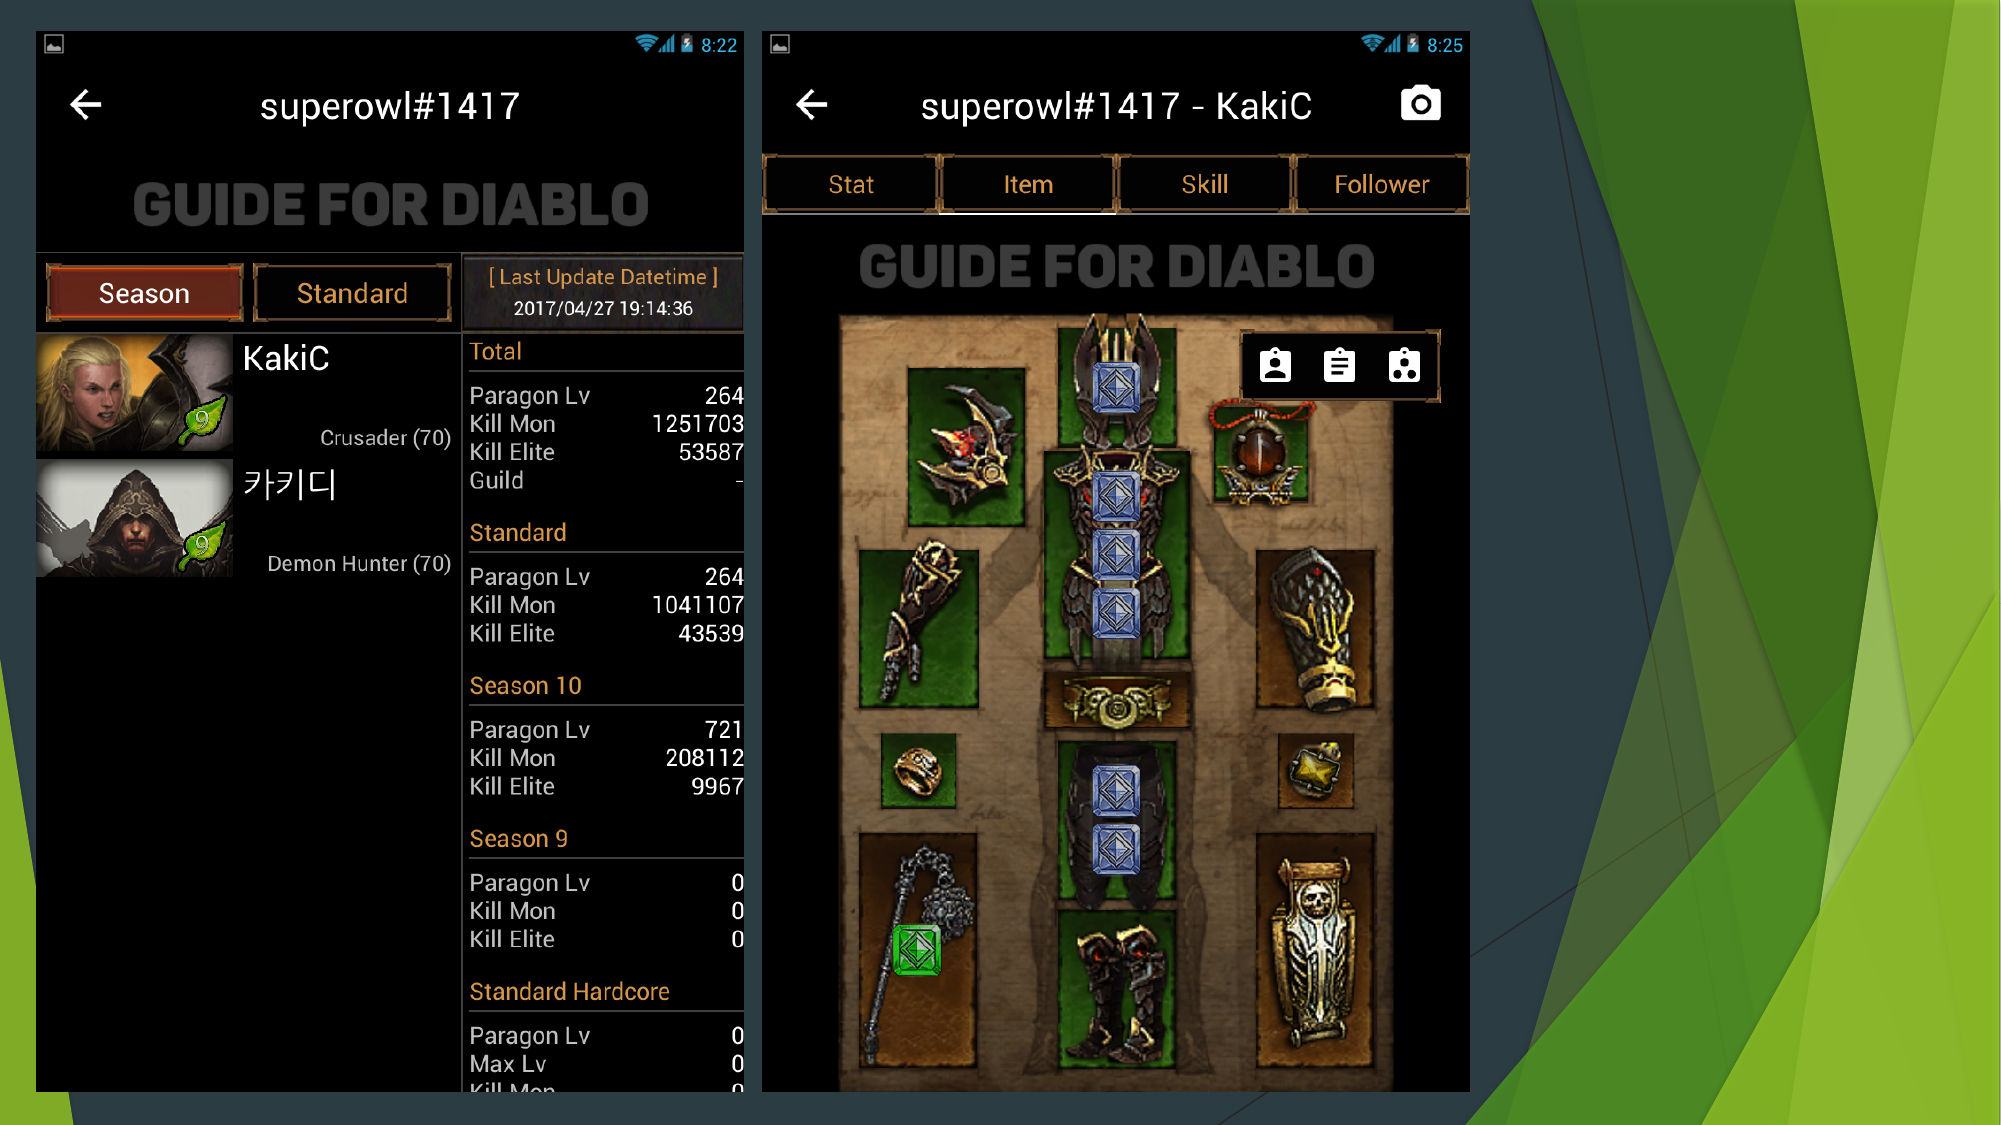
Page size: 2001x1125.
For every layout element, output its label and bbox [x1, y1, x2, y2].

picture [762, 30, 1471, 1092]
picture [35, 30, 744, 1092]
